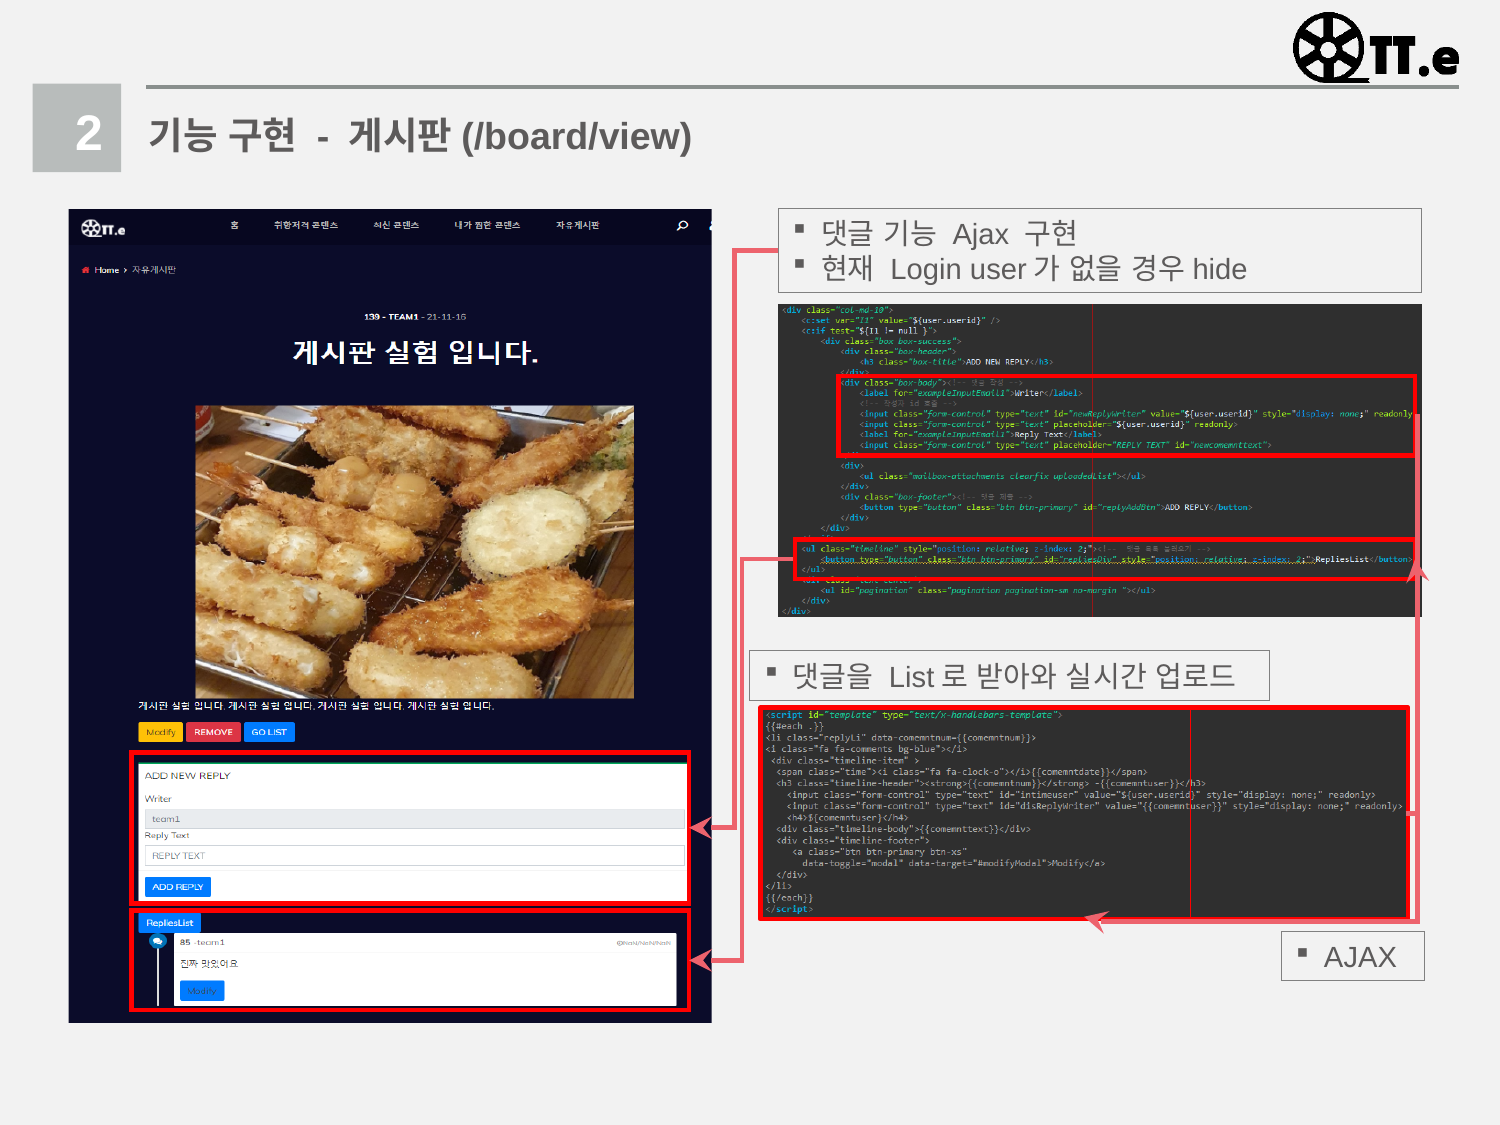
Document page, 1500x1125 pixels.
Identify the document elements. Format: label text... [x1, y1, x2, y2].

text_box AJAX [1281, 931, 1425, 981]
text_box 2 [60, 93, 93, 168]
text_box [689, 251, 779, 559]
picture [795, 709, 1084, 917]
text_box 댓글을 List로 받아와 실시간 업로드 [795, 650, 1084, 701]
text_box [688, 559, 795, 961]
picture [1293, 12, 1459, 83]
text_box 기능 구현 - 게시판(/board/view) [134, 105, 708, 165]
picture [778, 303, 1422, 617]
text_box 댓글 기능 Ajax 구현 현재 Login user가 없을 경우hide [778, 208, 1422, 293]
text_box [1084, 415, 1416, 917]
text_box [32, 82, 122, 173]
picture [68, 209, 712, 1023]
